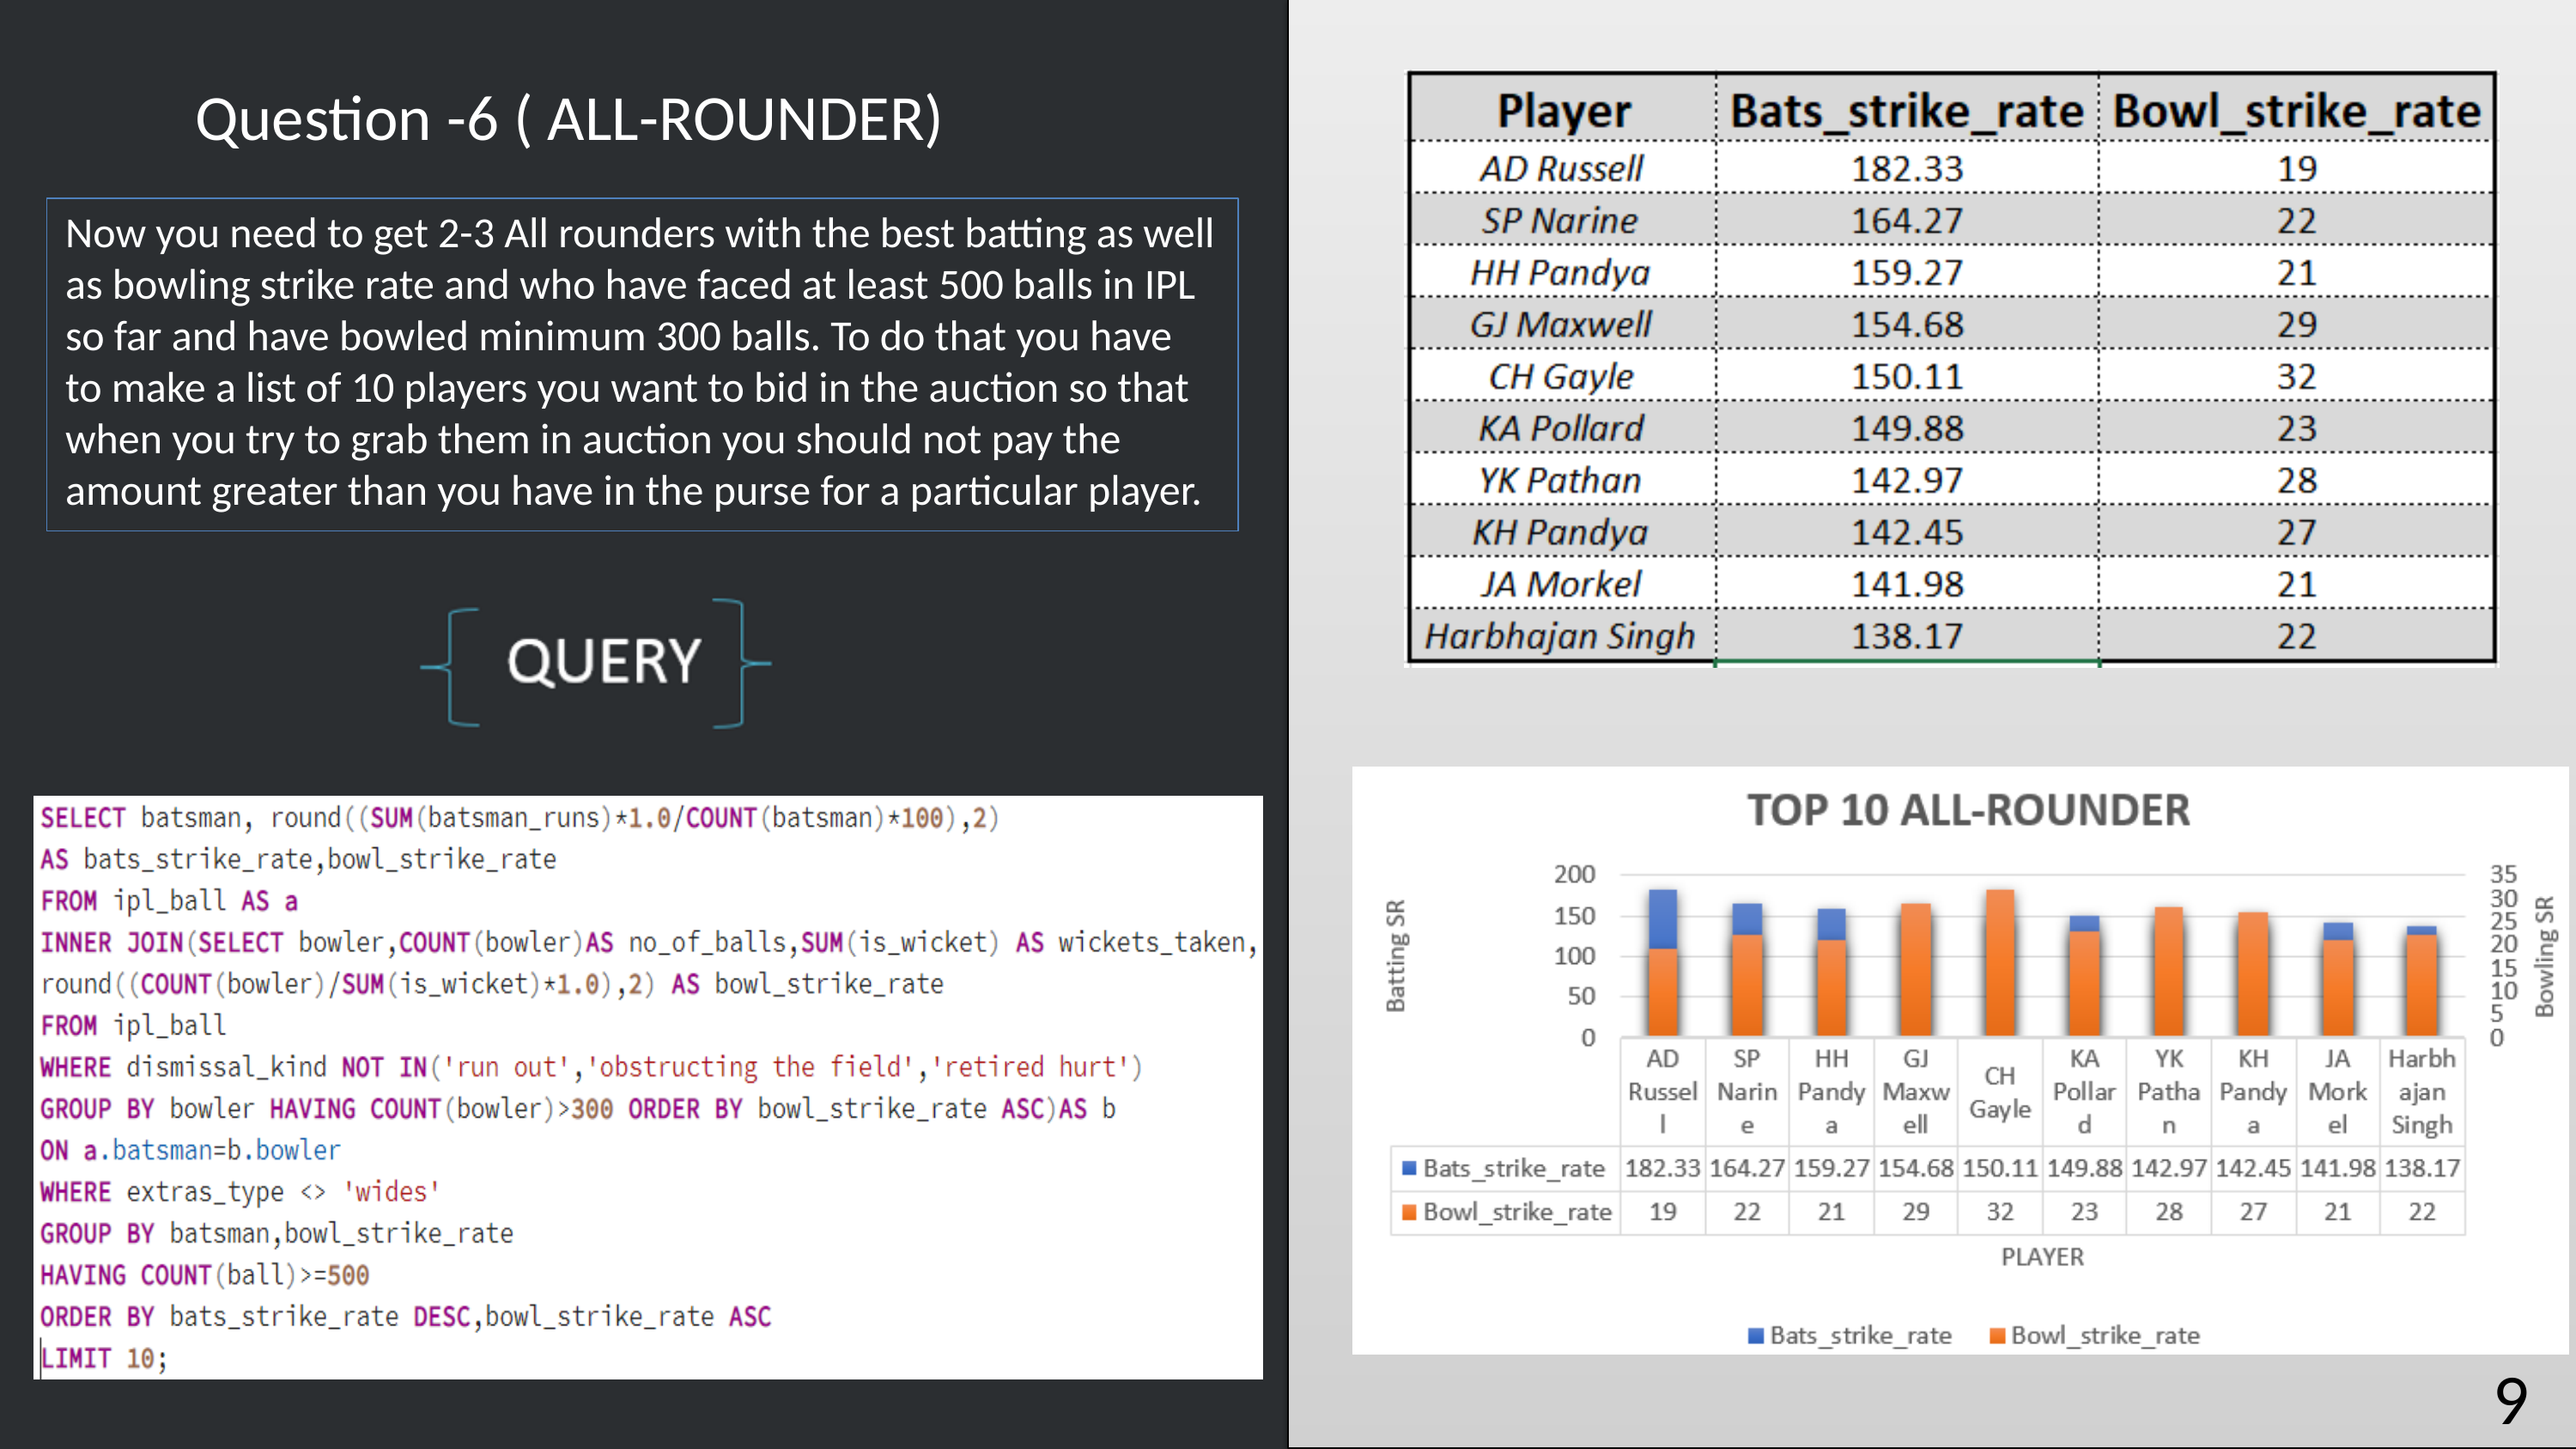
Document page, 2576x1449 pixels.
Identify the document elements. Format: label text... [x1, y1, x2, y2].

text_box [46, 198, 1239, 531]
picture [398, 575, 808, 768]
picture [33, 796, 1264, 1379]
slide_number 9 [2241, 1370, 2543, 1422]
text_box Question -6 ( ALL-ROUNDER) [182, 70, 1073, 160]
picture [1352, 767, 2569, 1355]
text_box [1287, 0, 2576, 1449]
picture [1403, 69, 2500, 669]
